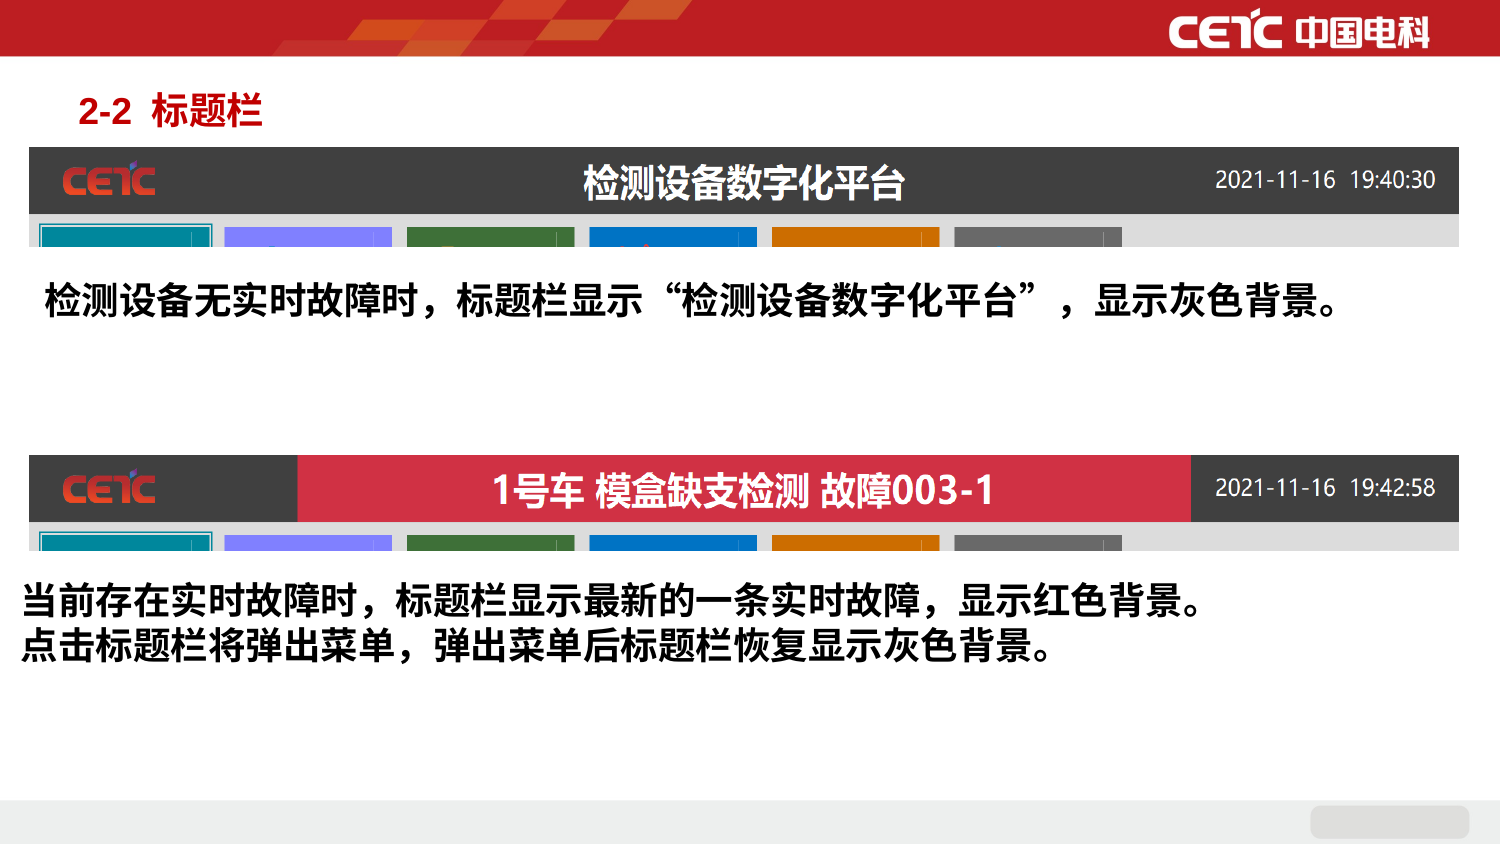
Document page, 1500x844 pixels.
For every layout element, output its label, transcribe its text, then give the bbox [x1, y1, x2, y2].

picture [0, 0, 1500, 844]
text_box 当前存在实时故障时，标题栏显示最新的一条实时故障，显示红色背景。 点击标题栏将弹出菜单，弹出菜单后标题栏恢复显示灰色背景。 [5, 569, 1436, 675]
text_box 2-2 标题栏 [41, 79, 302, 139]
text_box 检测设备无实时故障时，标题栏显示“检测设备数字化平台”，显示灰色背景。 [29, 269, 1459, 330]
